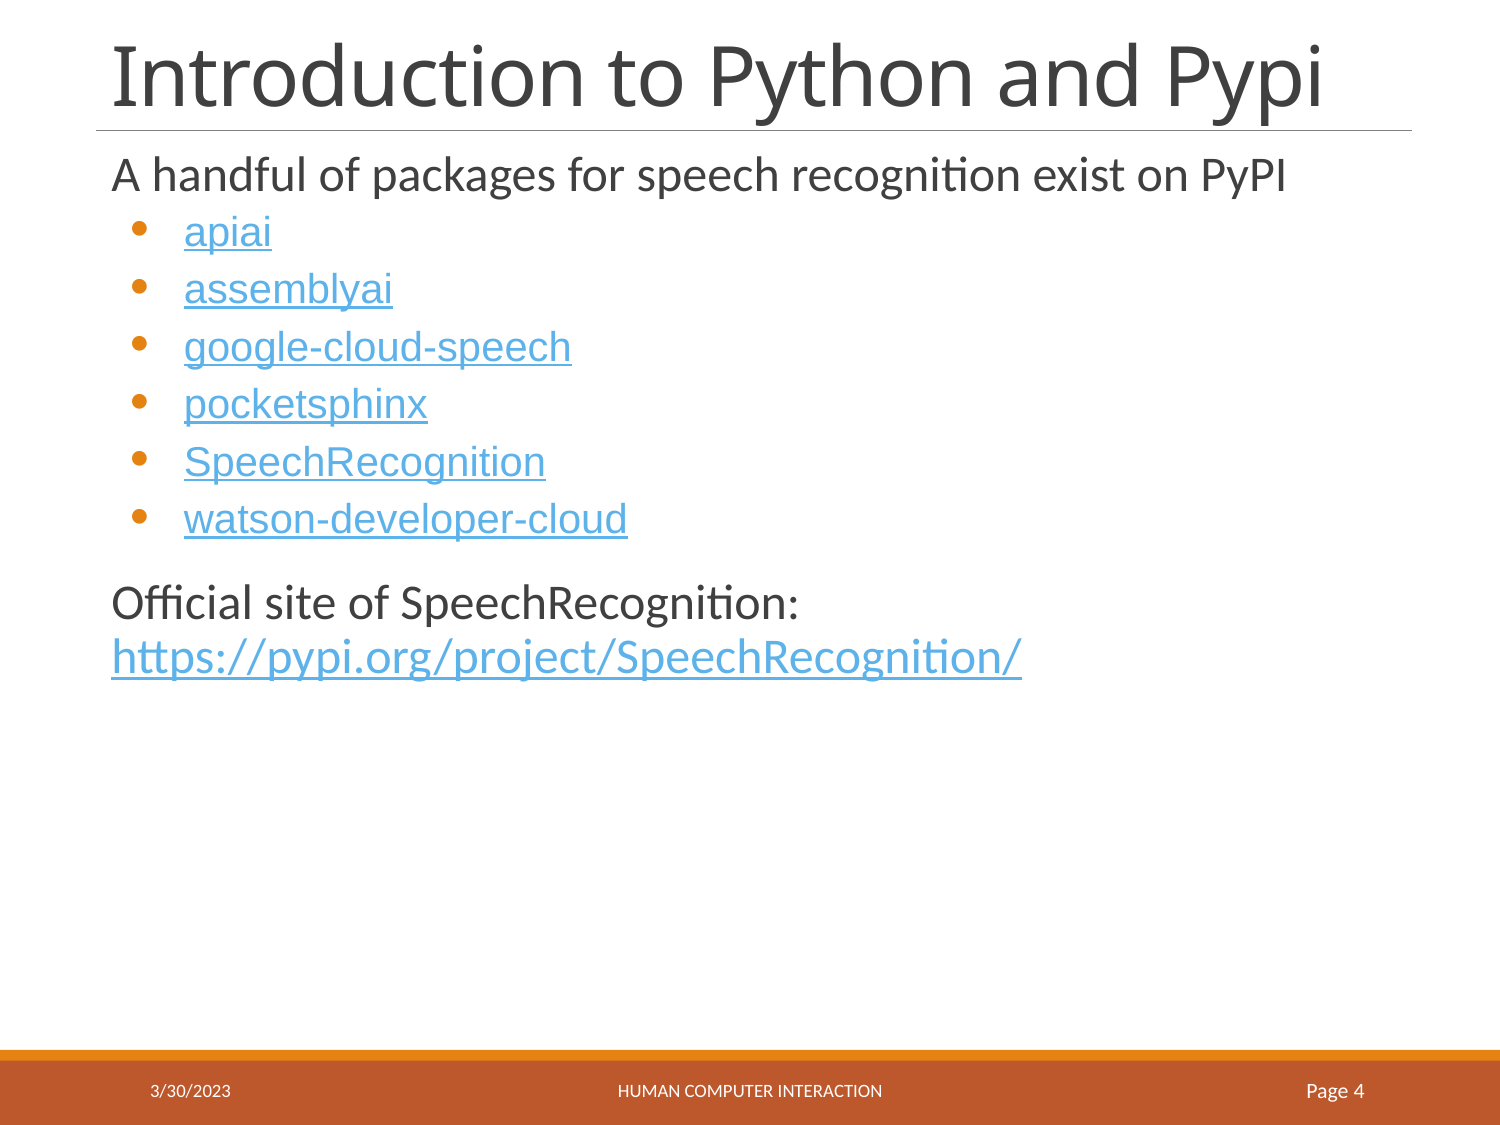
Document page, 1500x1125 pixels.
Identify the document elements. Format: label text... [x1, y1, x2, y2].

list A handful of packages for speech recognition exist on PyPI apiai assemblyai google-cloud-speech pocketsphinx SpeechRecognition watson-developer-cloud Official site of SpeechRecognition: https://pypi.org/project/SpeechRecognition/ [96, 140, 1413, 1034]
footer HUMAN COMPUTER INTERACTION [453, 1059, 1047, 1120]
title Introduction to Python and Pypi [96, 19, 1413, 131]
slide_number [135, 1059, 440, 1120]
slide_number Page 4 [1218, 1059, 1380, 1120]
